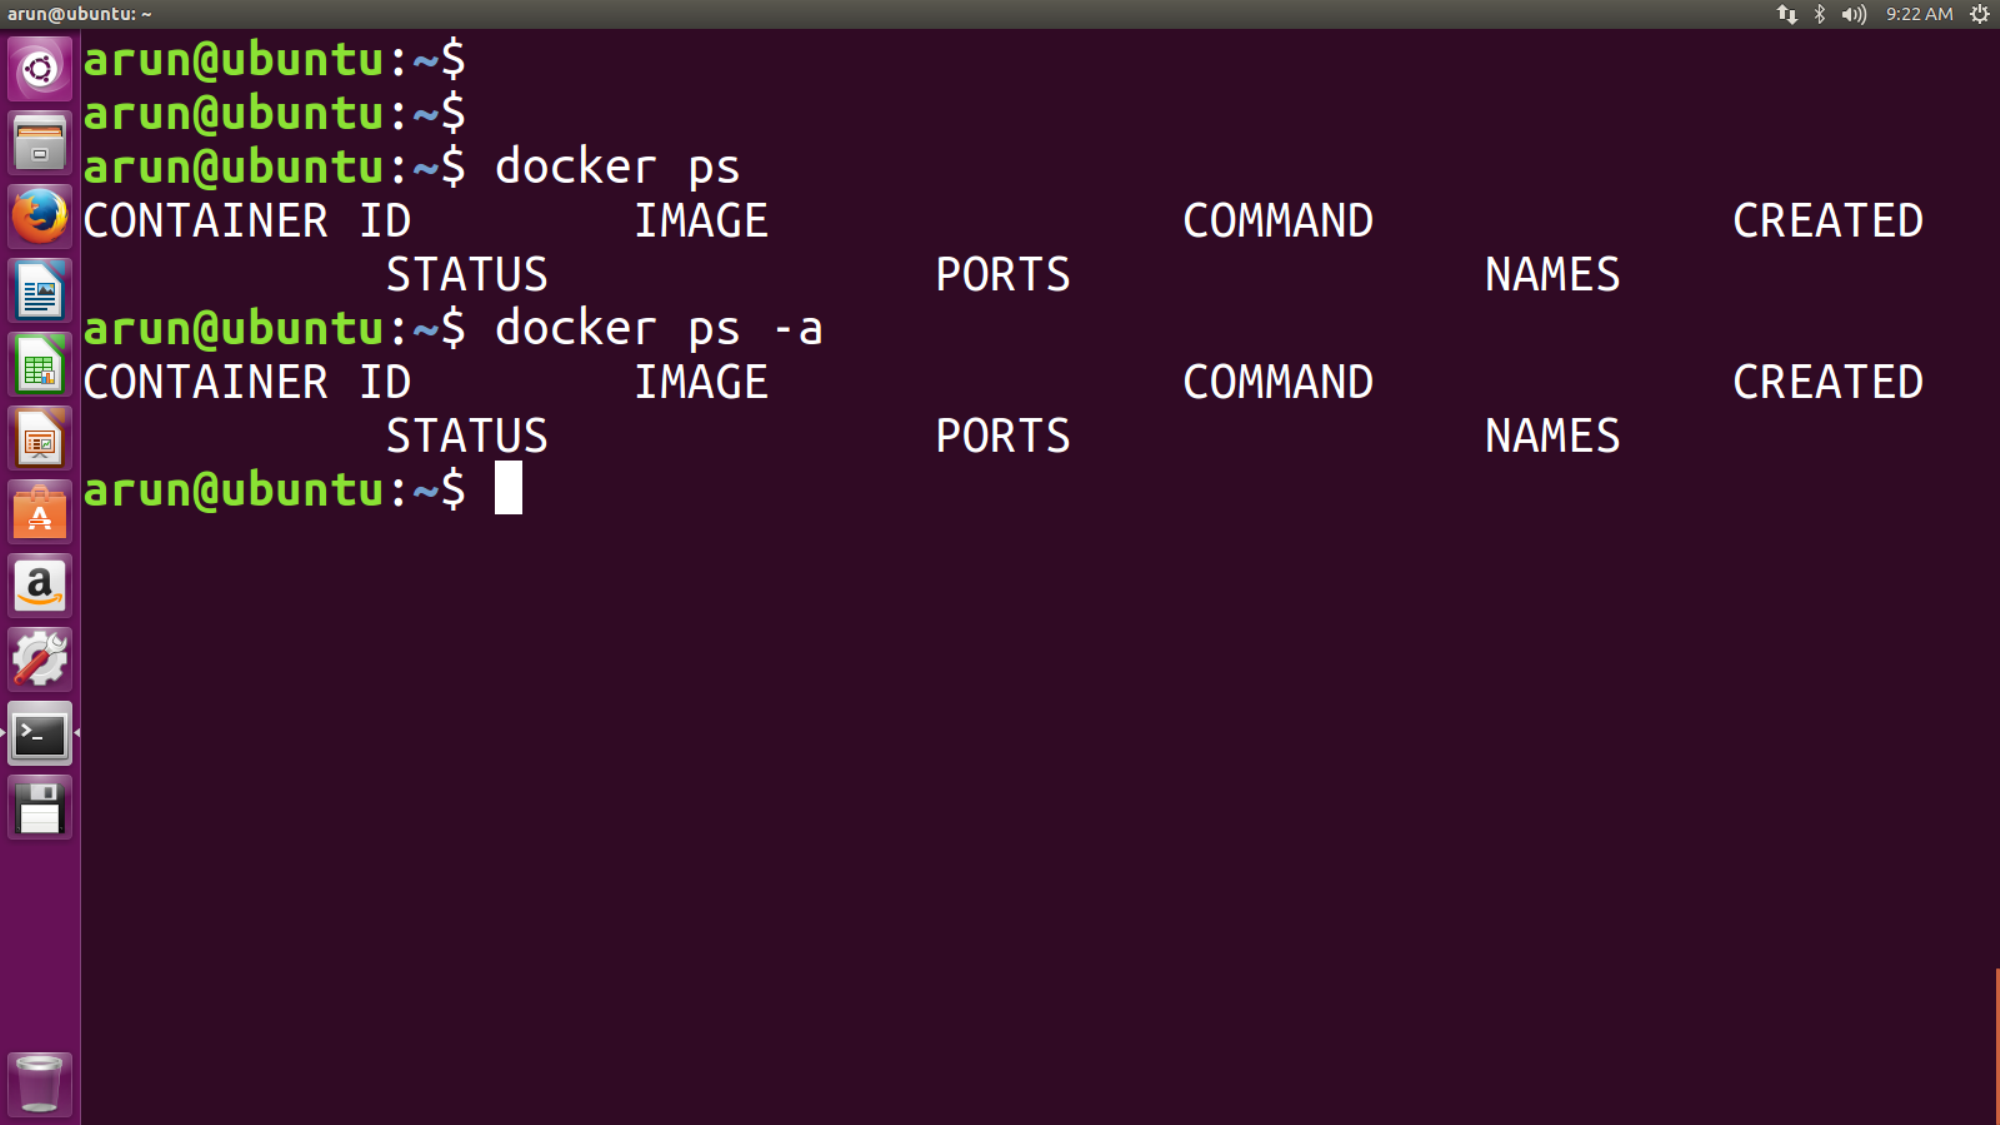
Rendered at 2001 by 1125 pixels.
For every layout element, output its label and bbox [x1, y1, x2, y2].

list [0, 0, 2000, 1125]
